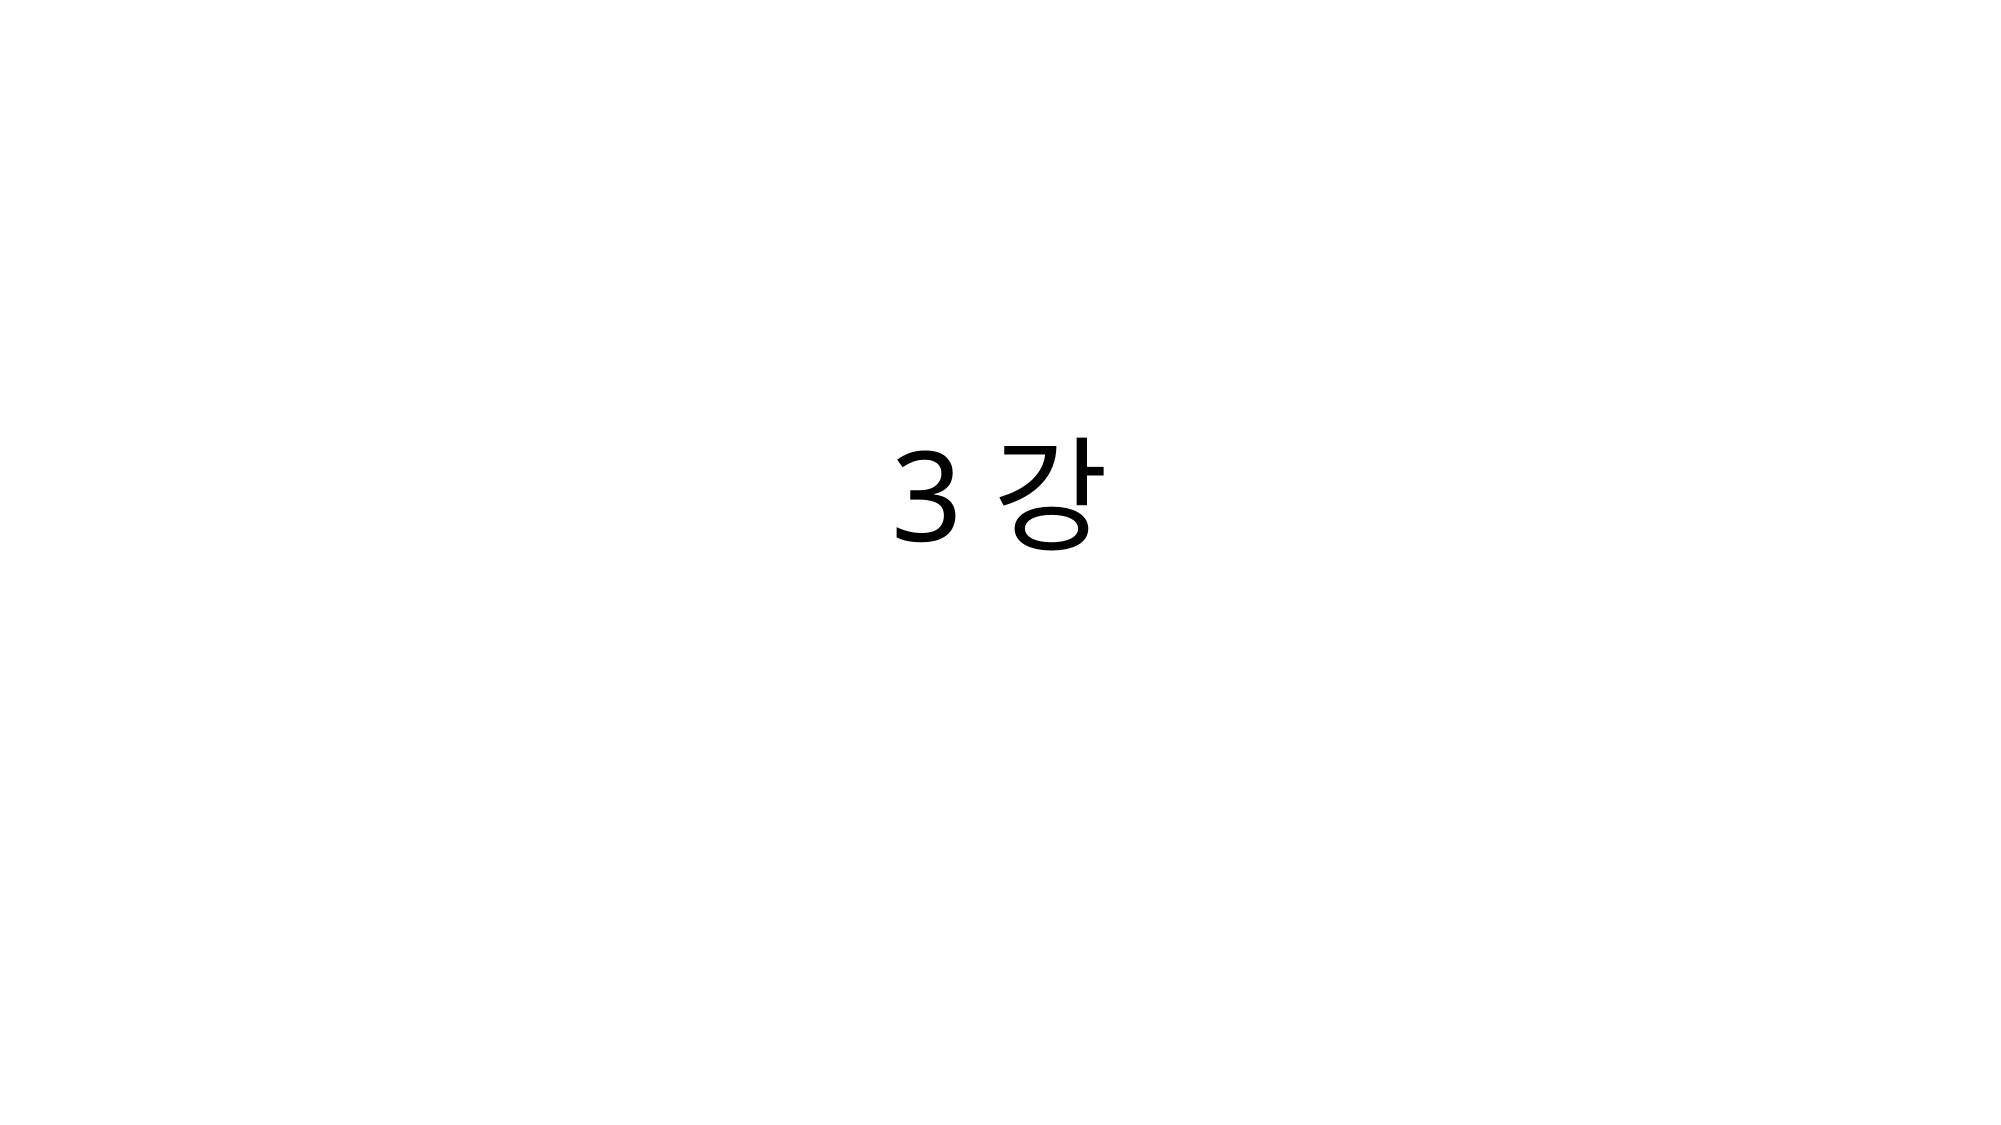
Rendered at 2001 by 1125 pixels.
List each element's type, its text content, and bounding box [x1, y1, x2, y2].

title 3강 [249, 184, 1750, 576]
